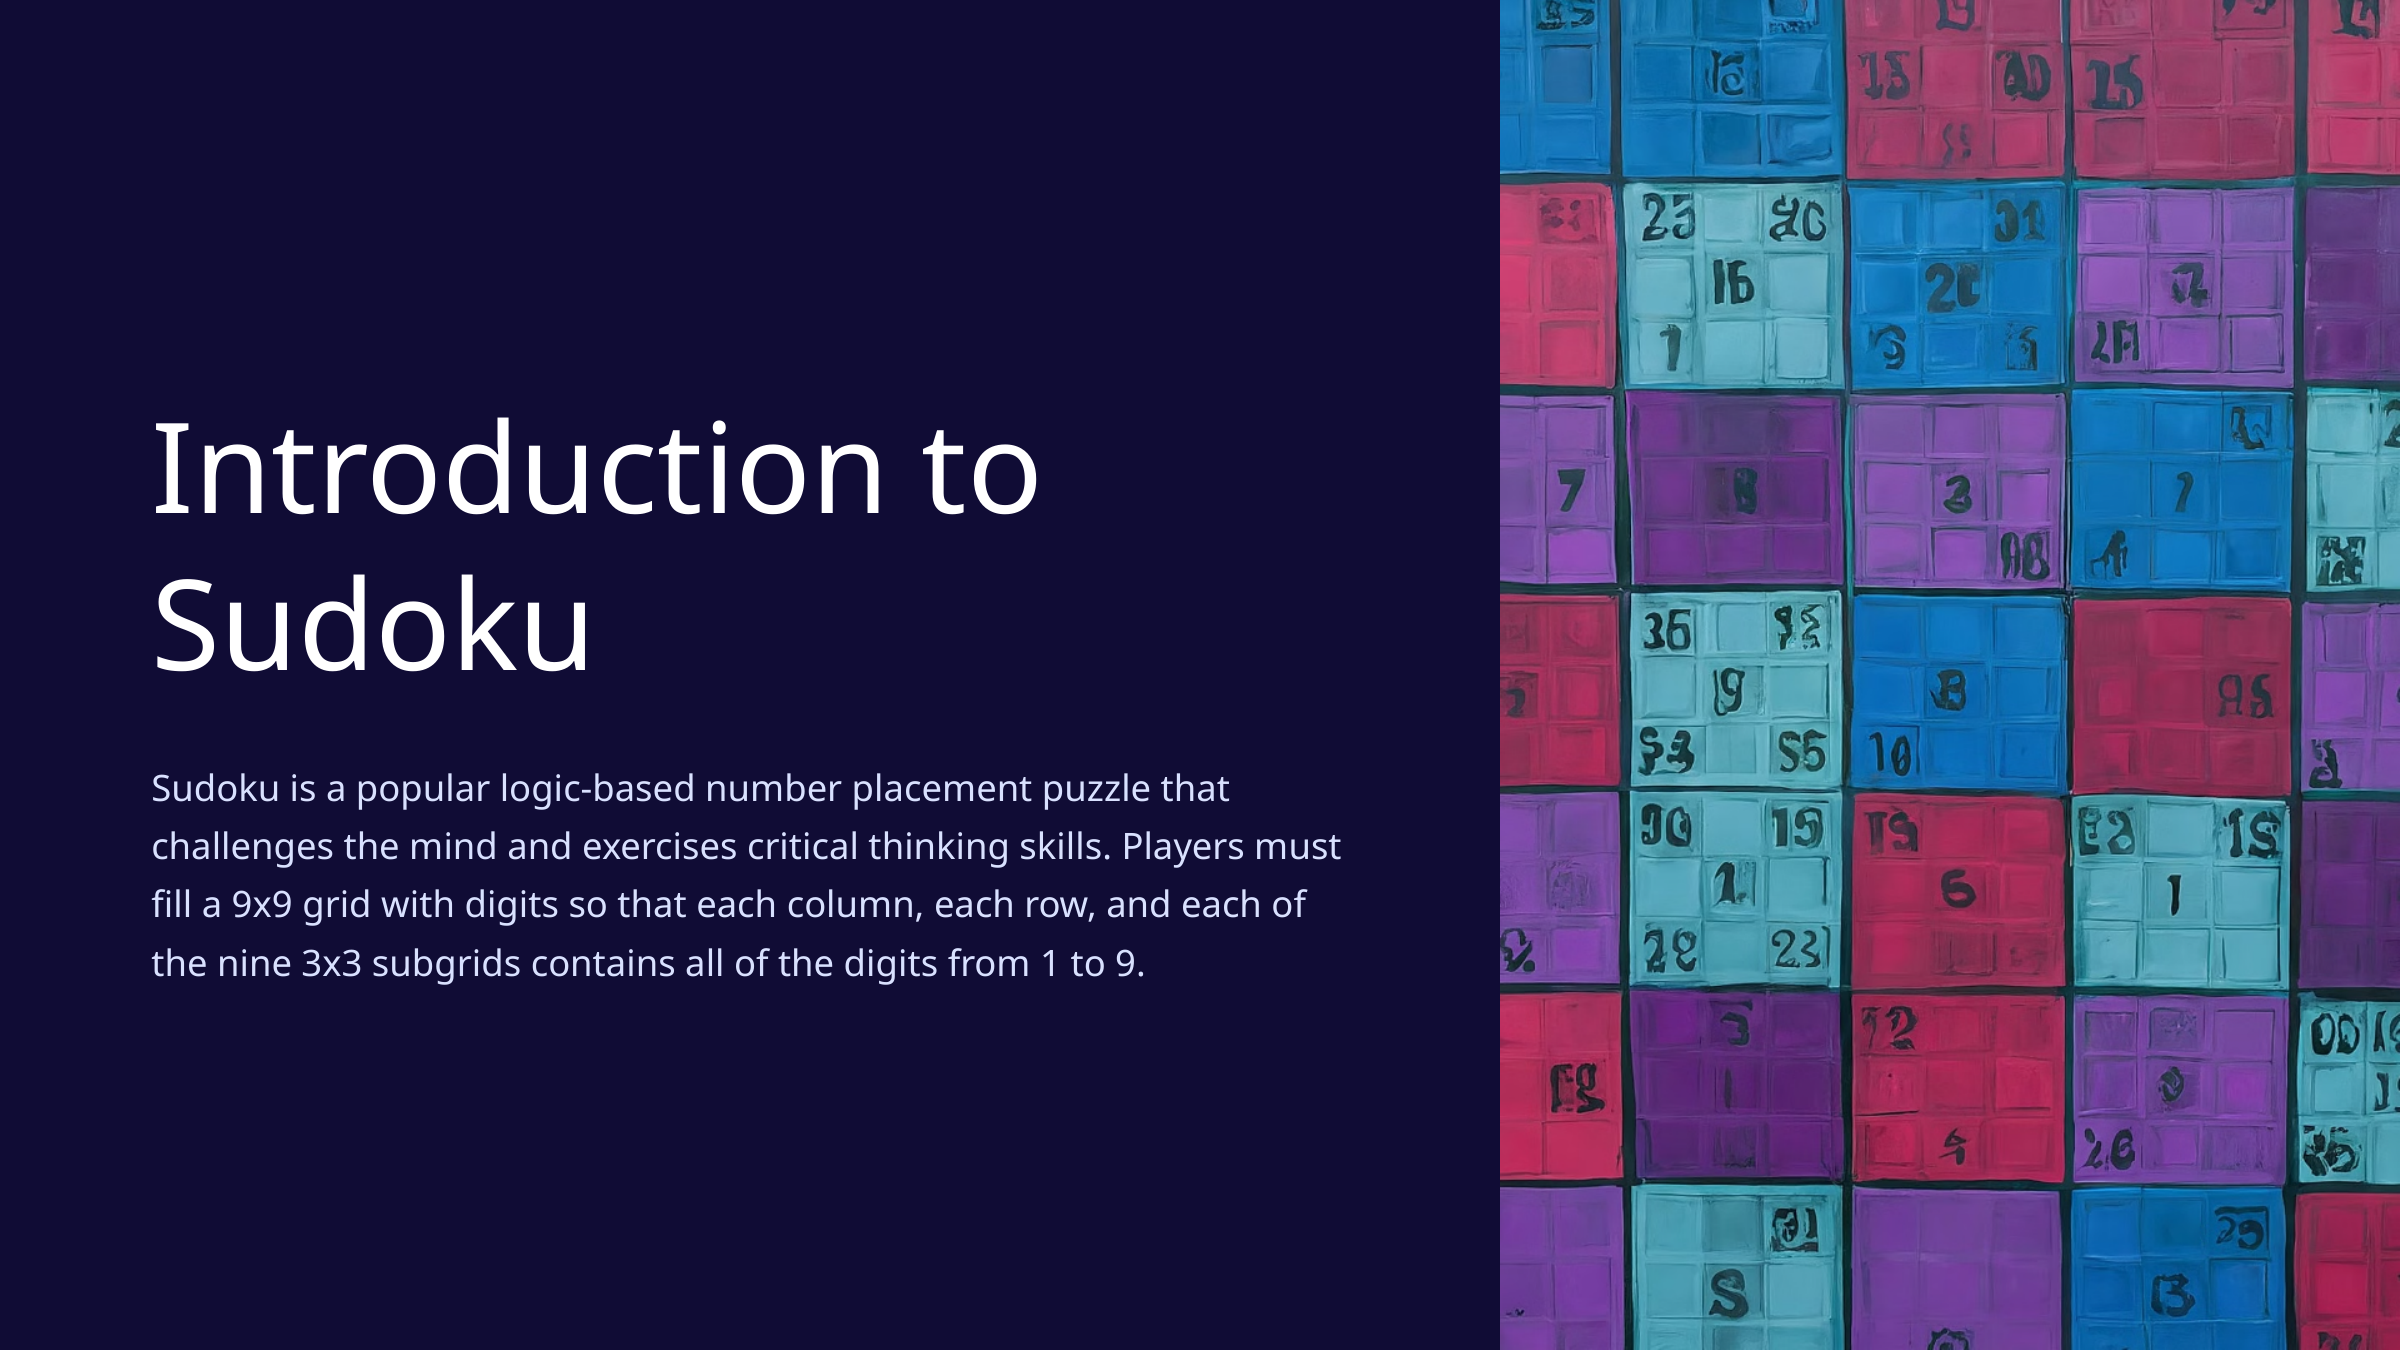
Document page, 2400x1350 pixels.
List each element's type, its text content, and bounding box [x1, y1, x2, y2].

text_box [0, 0, 1499, 1350]
text_box Introduction to Sudoku [136, 373, 1364, 689]
text_box Sudoku is a popular logic-based number placement puzzle that challenges the mind and exercises critical thinking skills. Players must fill a 9x9 grid with digits so that each column, each row, and each of the nine 3x3 subgrids contains all of the digits from 1 to 9. [136, 742, 1364, 977]
picture [1499, 0, 2400, 1350]
